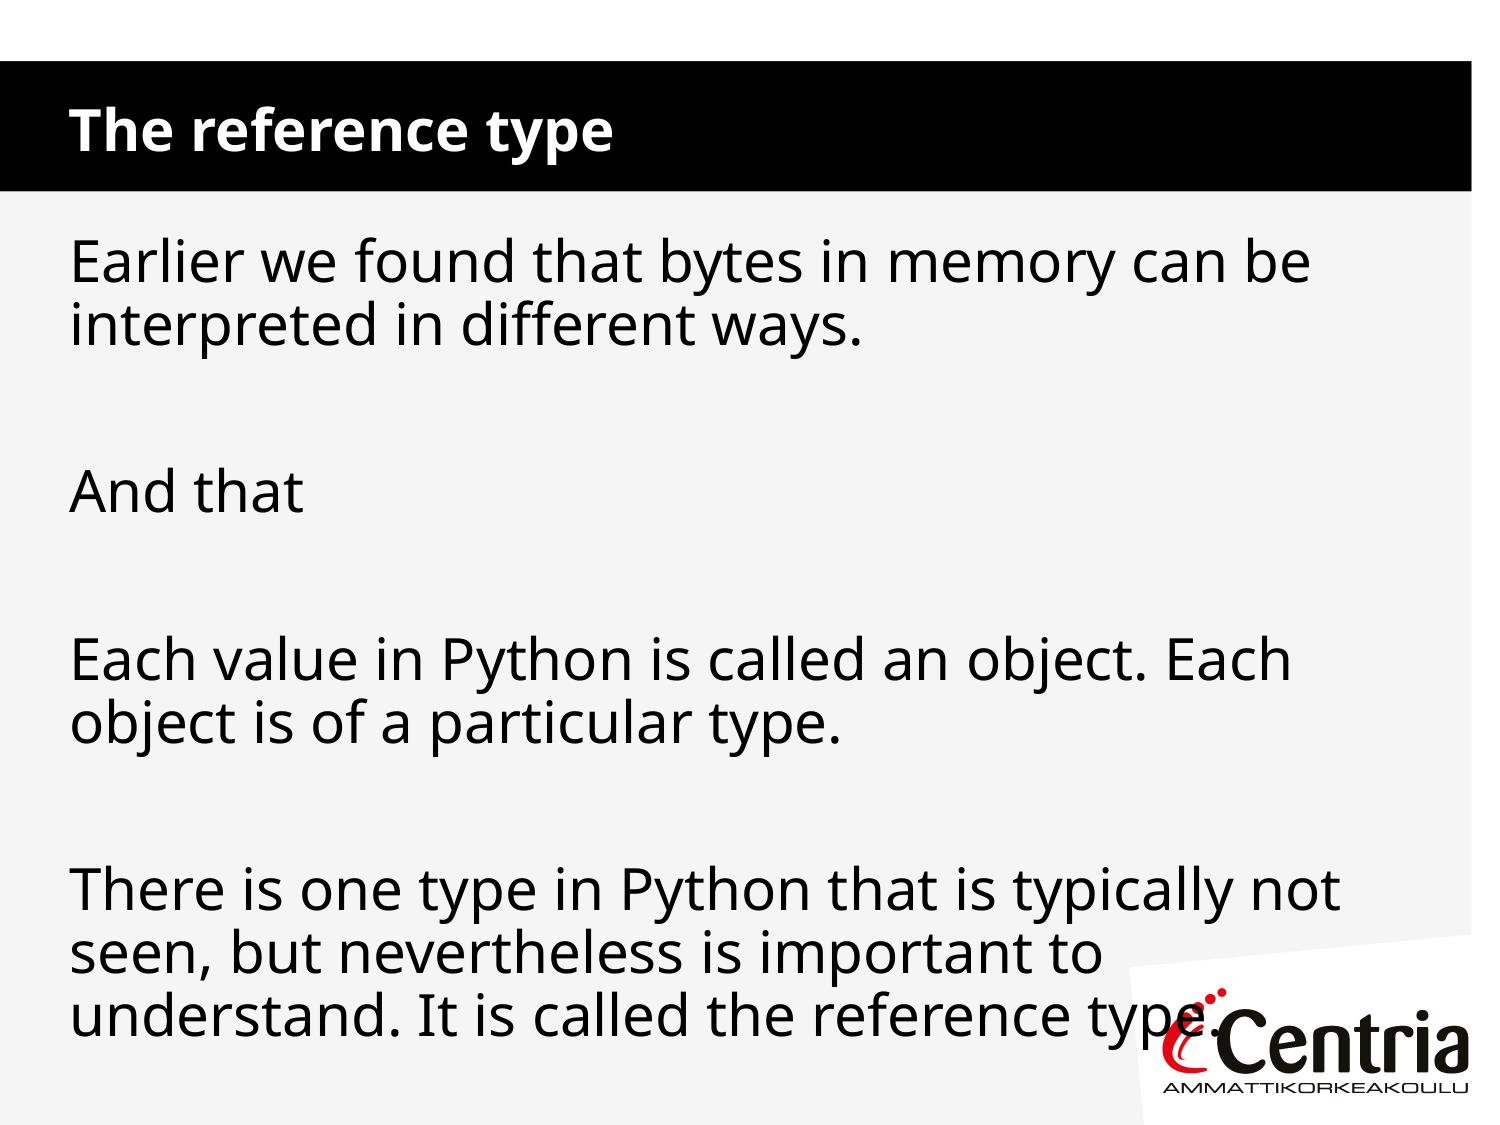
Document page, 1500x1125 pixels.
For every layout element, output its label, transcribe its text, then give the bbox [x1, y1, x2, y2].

text_box The reference type [54, 65, 1462, 172]
list Earlier we found that bytes in memory can be interpreted in different ways. And that Each value in Python is called an object. Each object is of a particular type. There is one type in Python that is typically not seen, but nevertheless is important to understand. It is called the reference type. [54, 224, 1410, 1067]
picture [0, 0, 1500, 1125]
